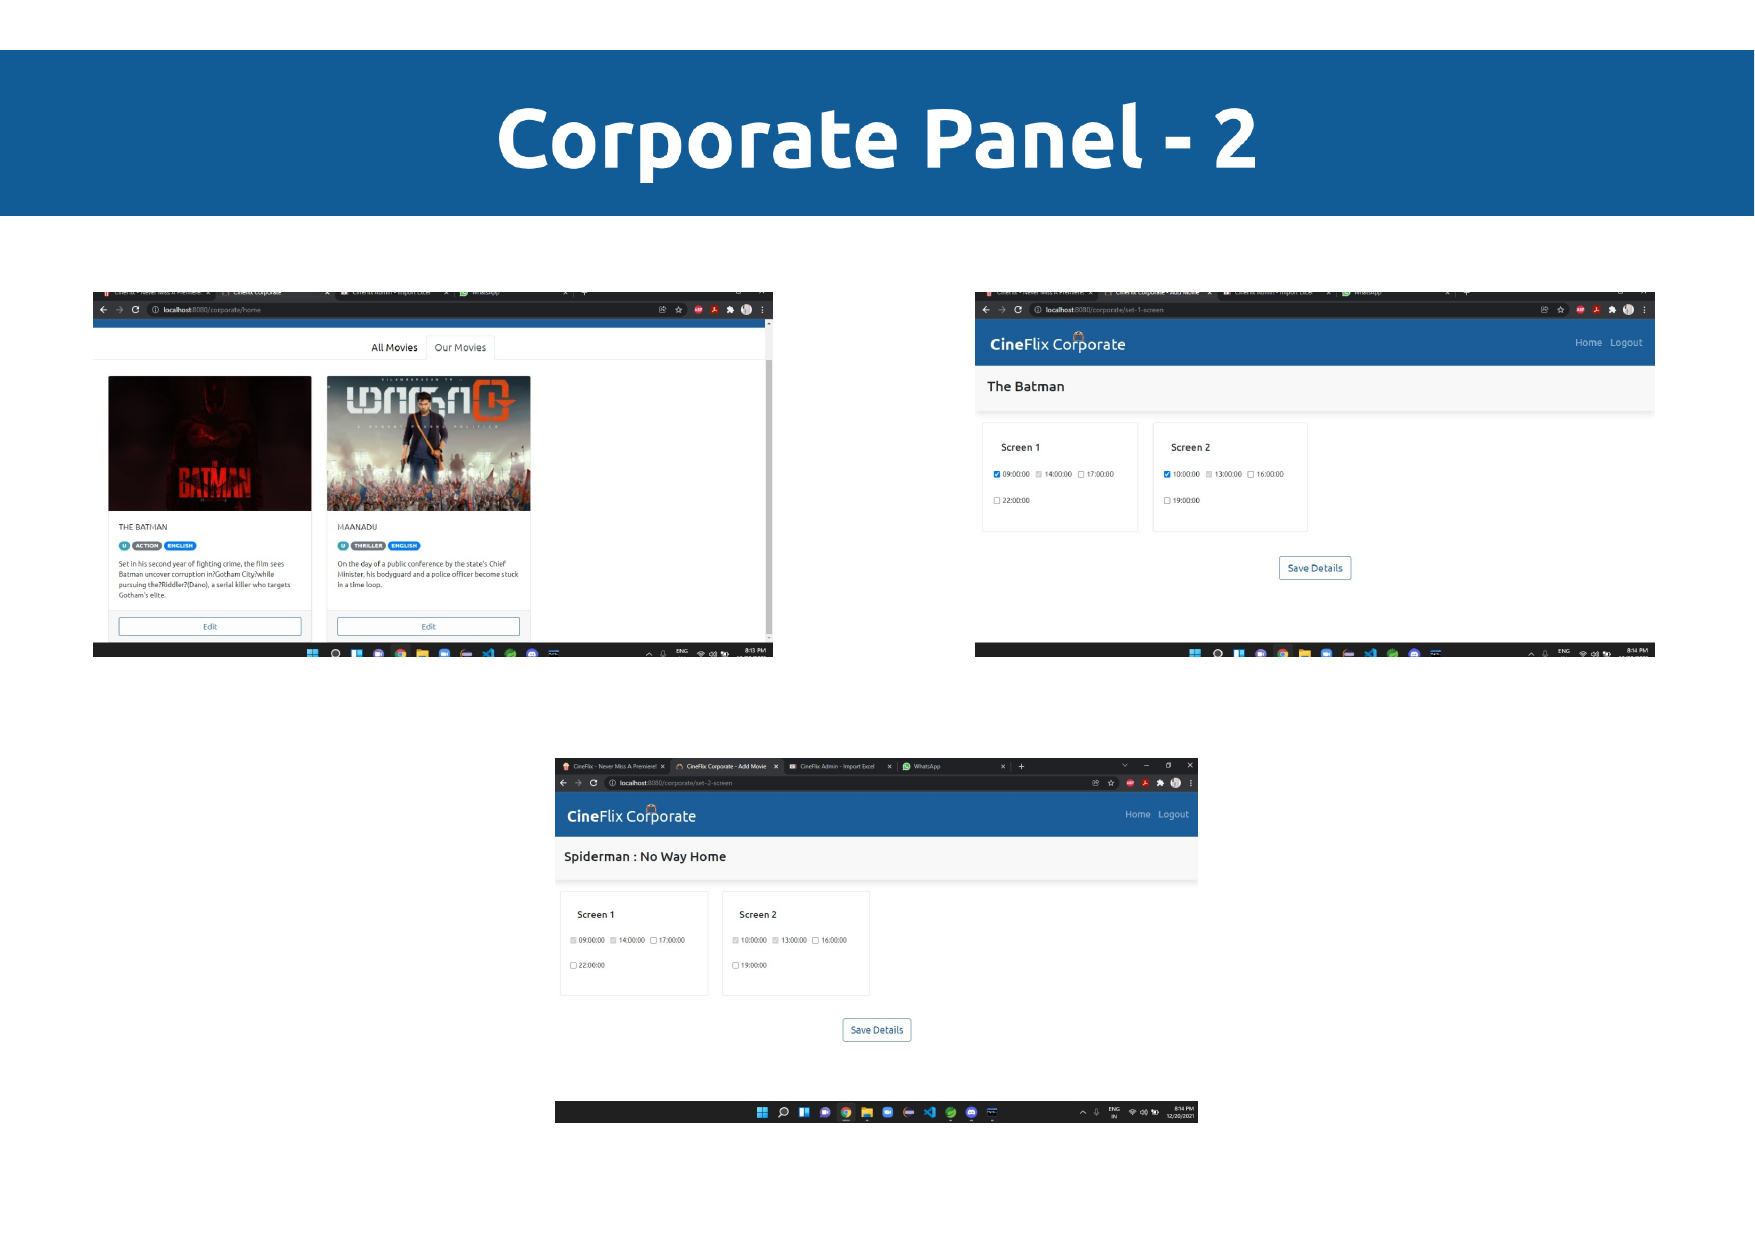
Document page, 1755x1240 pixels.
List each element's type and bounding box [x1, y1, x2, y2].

picture [974, 292, 1655, 658]
picture [499, 102, 1256, 183]
picture [555, 758, 1198, 1124]
picture [93, 292, 773, 658]
